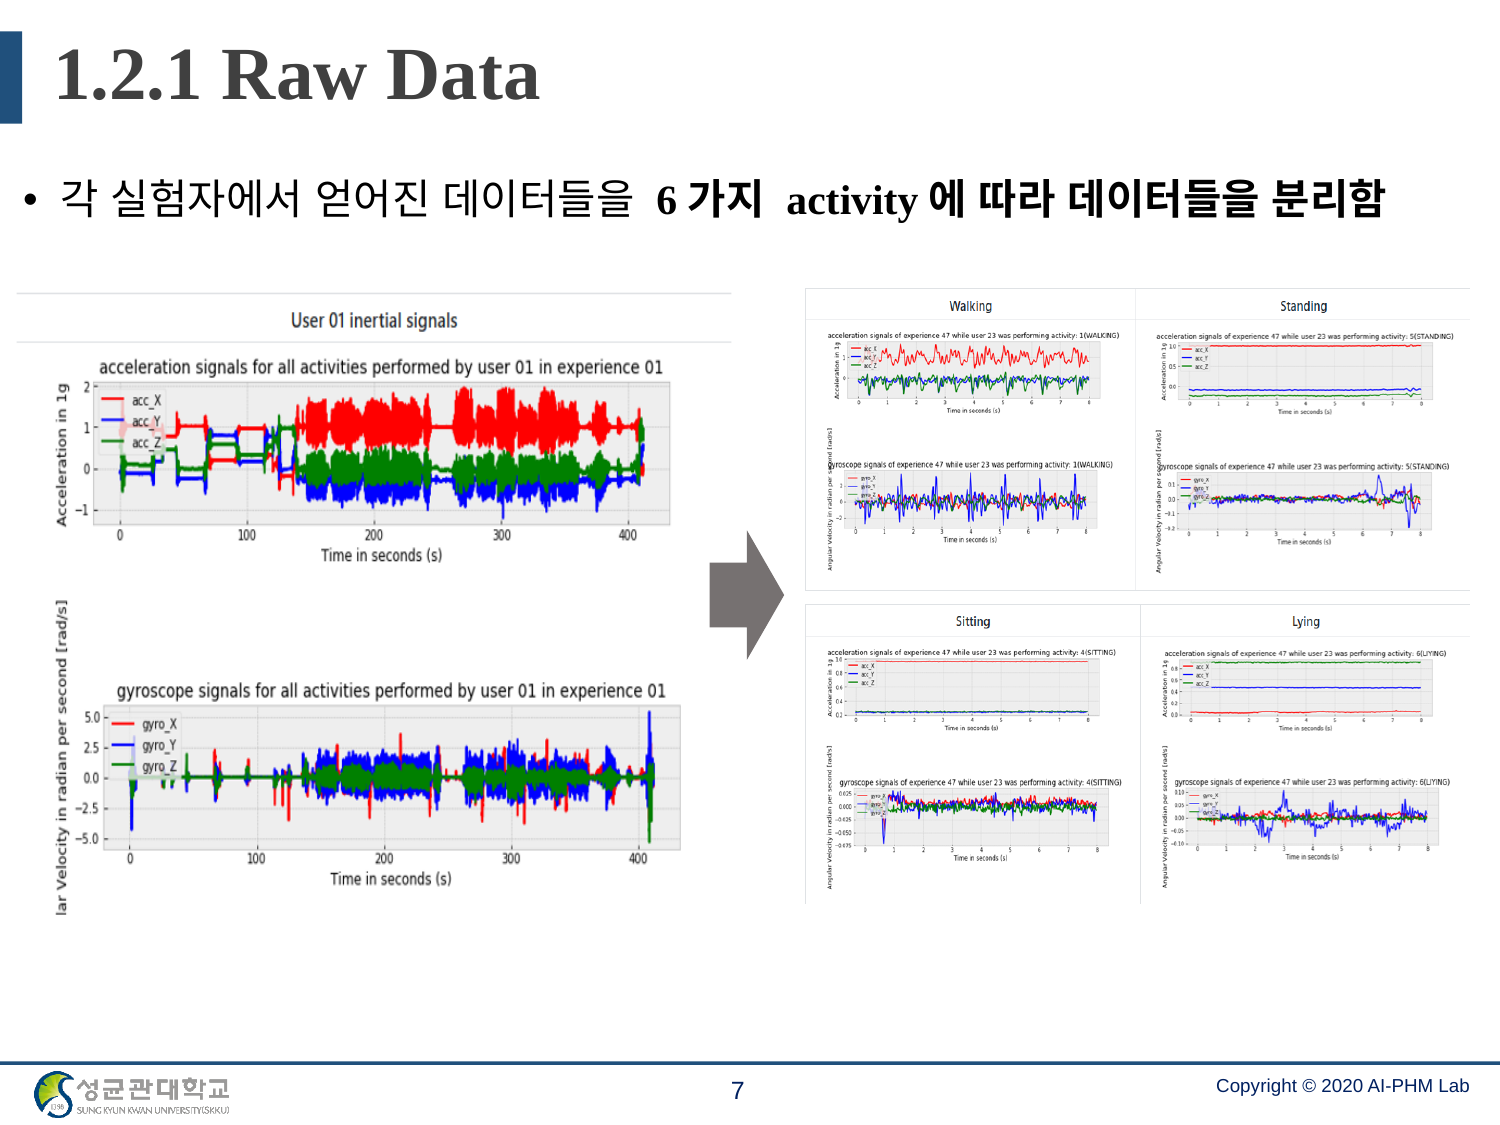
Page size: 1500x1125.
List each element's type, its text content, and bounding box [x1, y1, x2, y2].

picture [16, 286, 732, 915]
text_box [732, 529, 786, 661]
picture [34, 1071, 229, 1118]
picture [805, 286, 1470, 904]
list 각 실험자에서 얻어진 데이터들을 6가지 activity에 따라 데이터들을 분리함 [8, 171, 1500, 362]
title 1.2.1 Raw Data [38, 31, 1470, 120]
